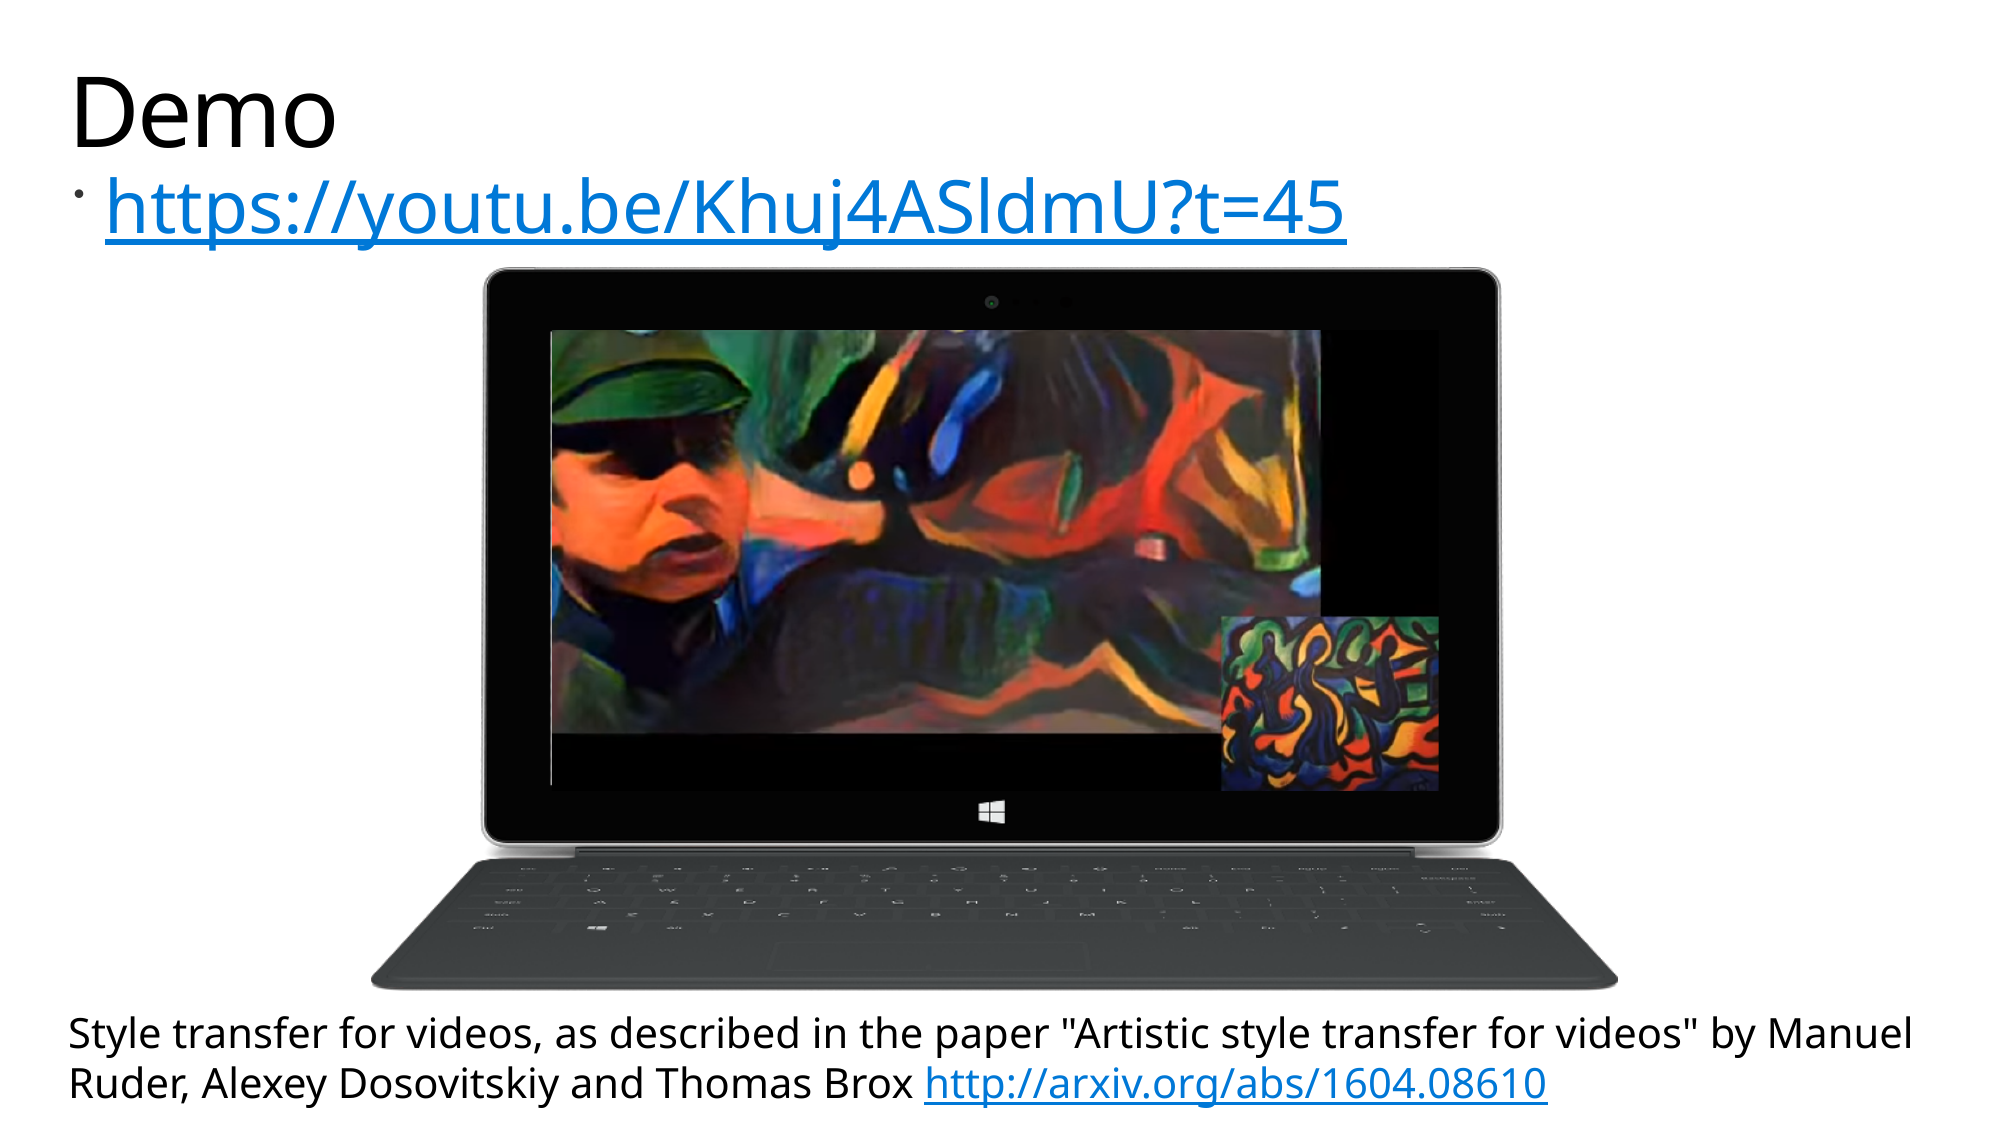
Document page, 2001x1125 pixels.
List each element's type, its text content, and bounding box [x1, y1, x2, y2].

picture [371, 267, 1618, 991]
list https://youtu.be/Khuj4ASldmU?t=45 Style transfer for videos, as described in the paper "Artistic style transfer for videos" by Manuel Ruder, Alexey Dosovitskiy and Thomas Brox http://arxiv.org/abs/1604.08610 [44, 146, 1957, 1125]
title Demo [44, 47, 1957, 146]
